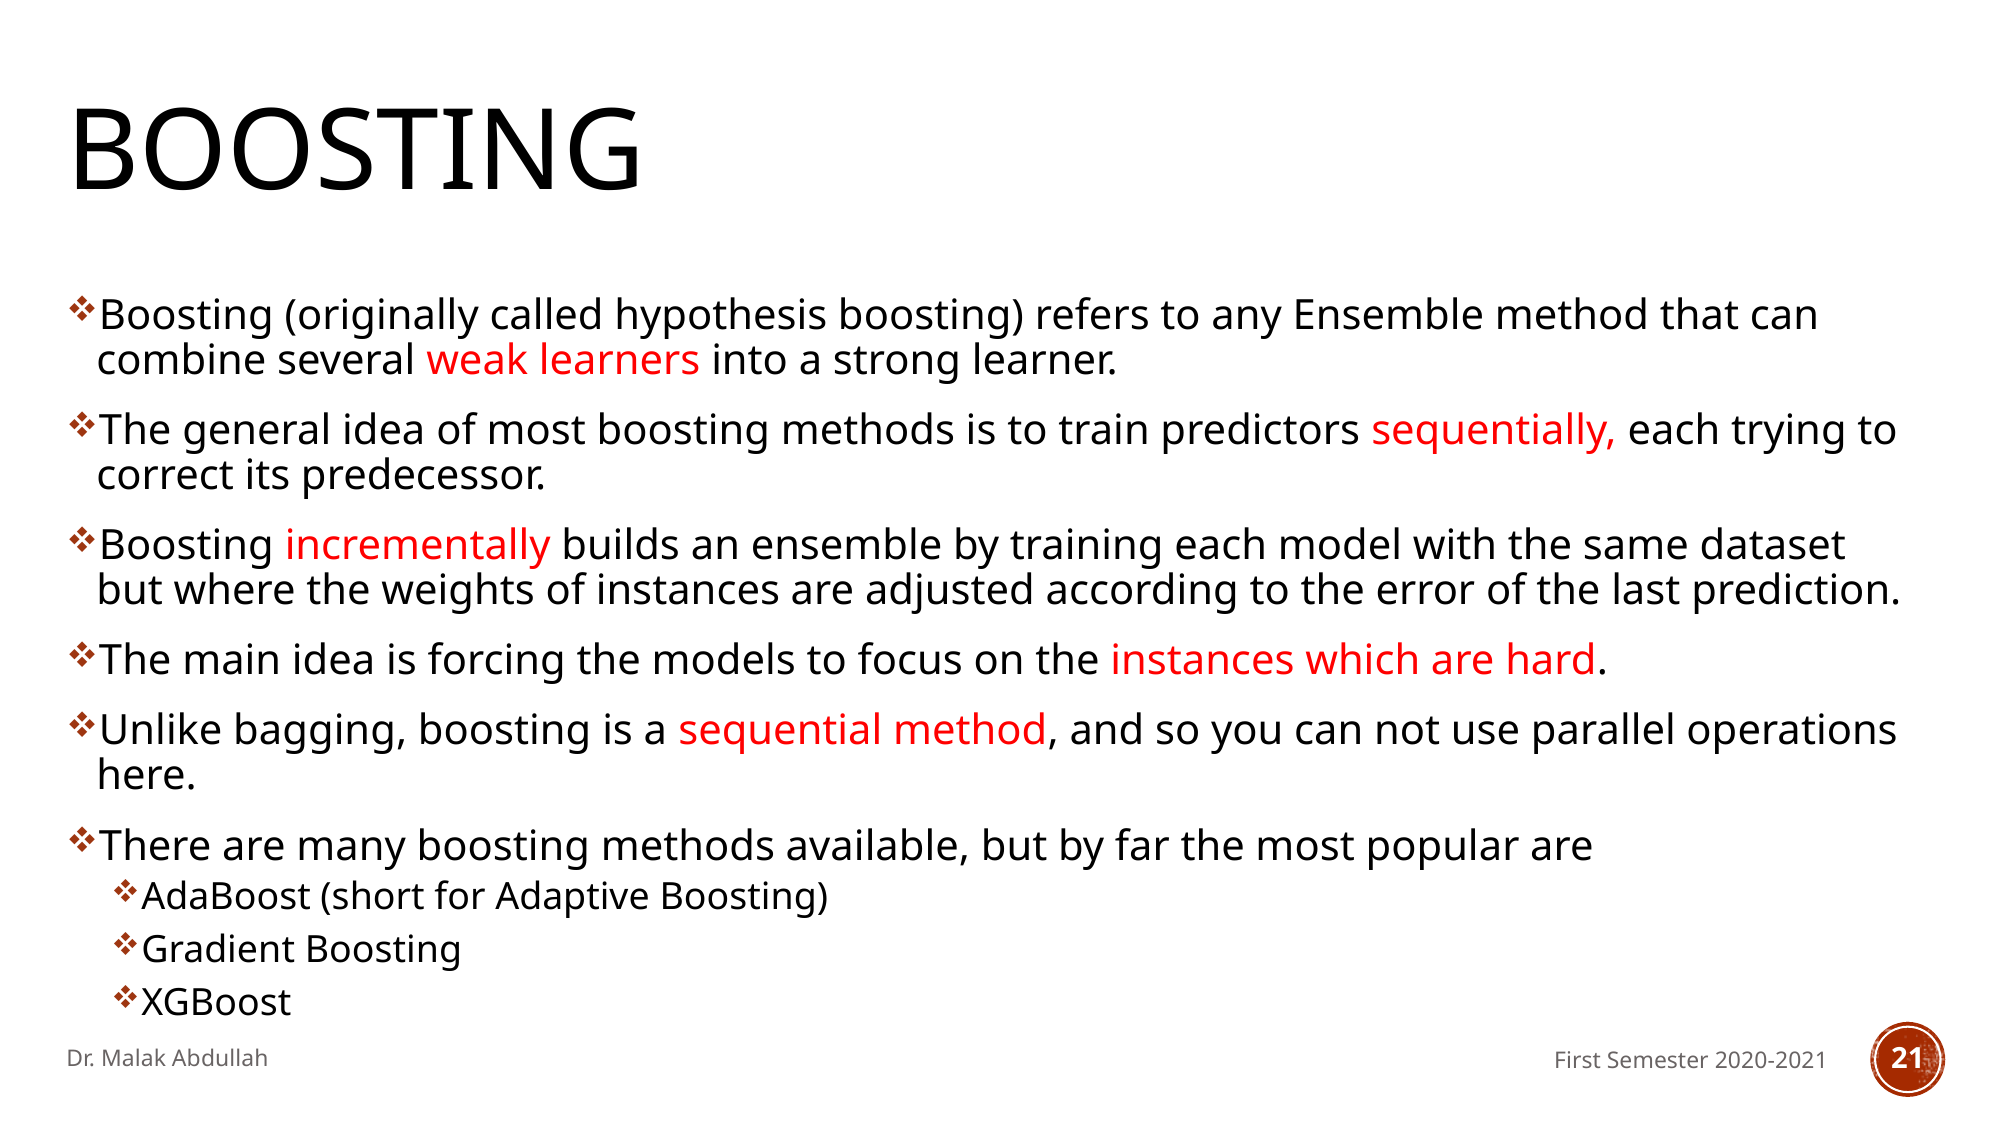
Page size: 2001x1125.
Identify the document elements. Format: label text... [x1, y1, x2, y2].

slide_number First Semester 2020-2021 [1306, 1028, 1844, 1089]
footer Dr. Malak Abdullah [51, 1028, 1217, 1089]
title Boosting [51, 49, 1920, 258]
list Boosting (originally called hypothesis boosting) refers to any Ensemble method that can combine several weak learners into a strong learner. The general idea of most boosting methods is to train predictors sequentially, each trying to correct its predecessor. Boosting incrementally builds an ensemble by training each model with the same dataset but where the weights of instances are adjusted according to the error of the last prediction. The main idea is forcing the models to focus on the instances which are hard. Unlike bagging, boosting is a sequential method, and so you can not use parallel operations here. There are many boosting methods available, but by far the most popular are AdaBoost (short for Adaptive Boosting) Gradient Boosting XGBoost [51, 285, 1935, 1076]
slide_number 21 [1855, 1028, 1961, 1089]
